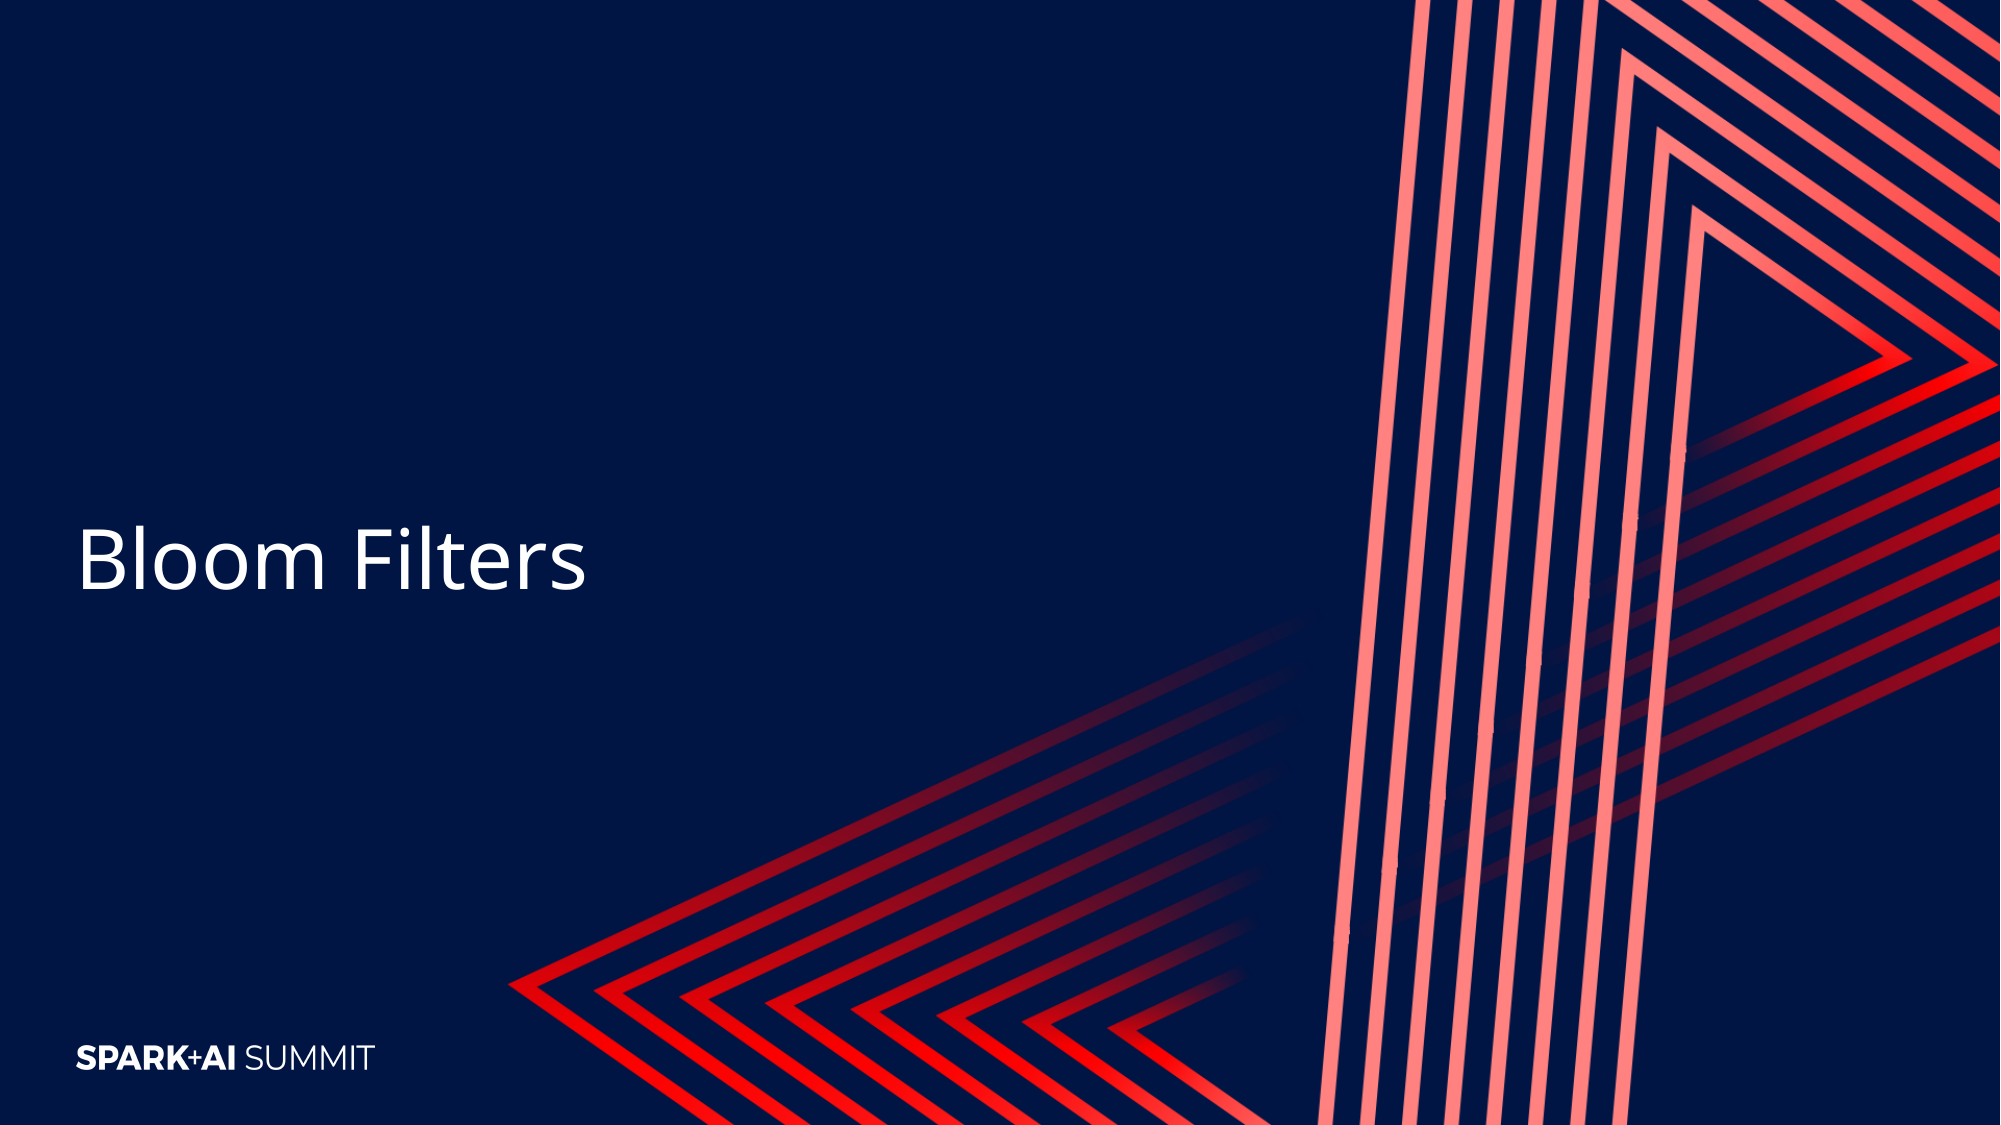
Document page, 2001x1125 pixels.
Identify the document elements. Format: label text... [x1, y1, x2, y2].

title Bloom Filters [75, 453, 1863, 672]
picture [0, 0, 2000, 1125]
